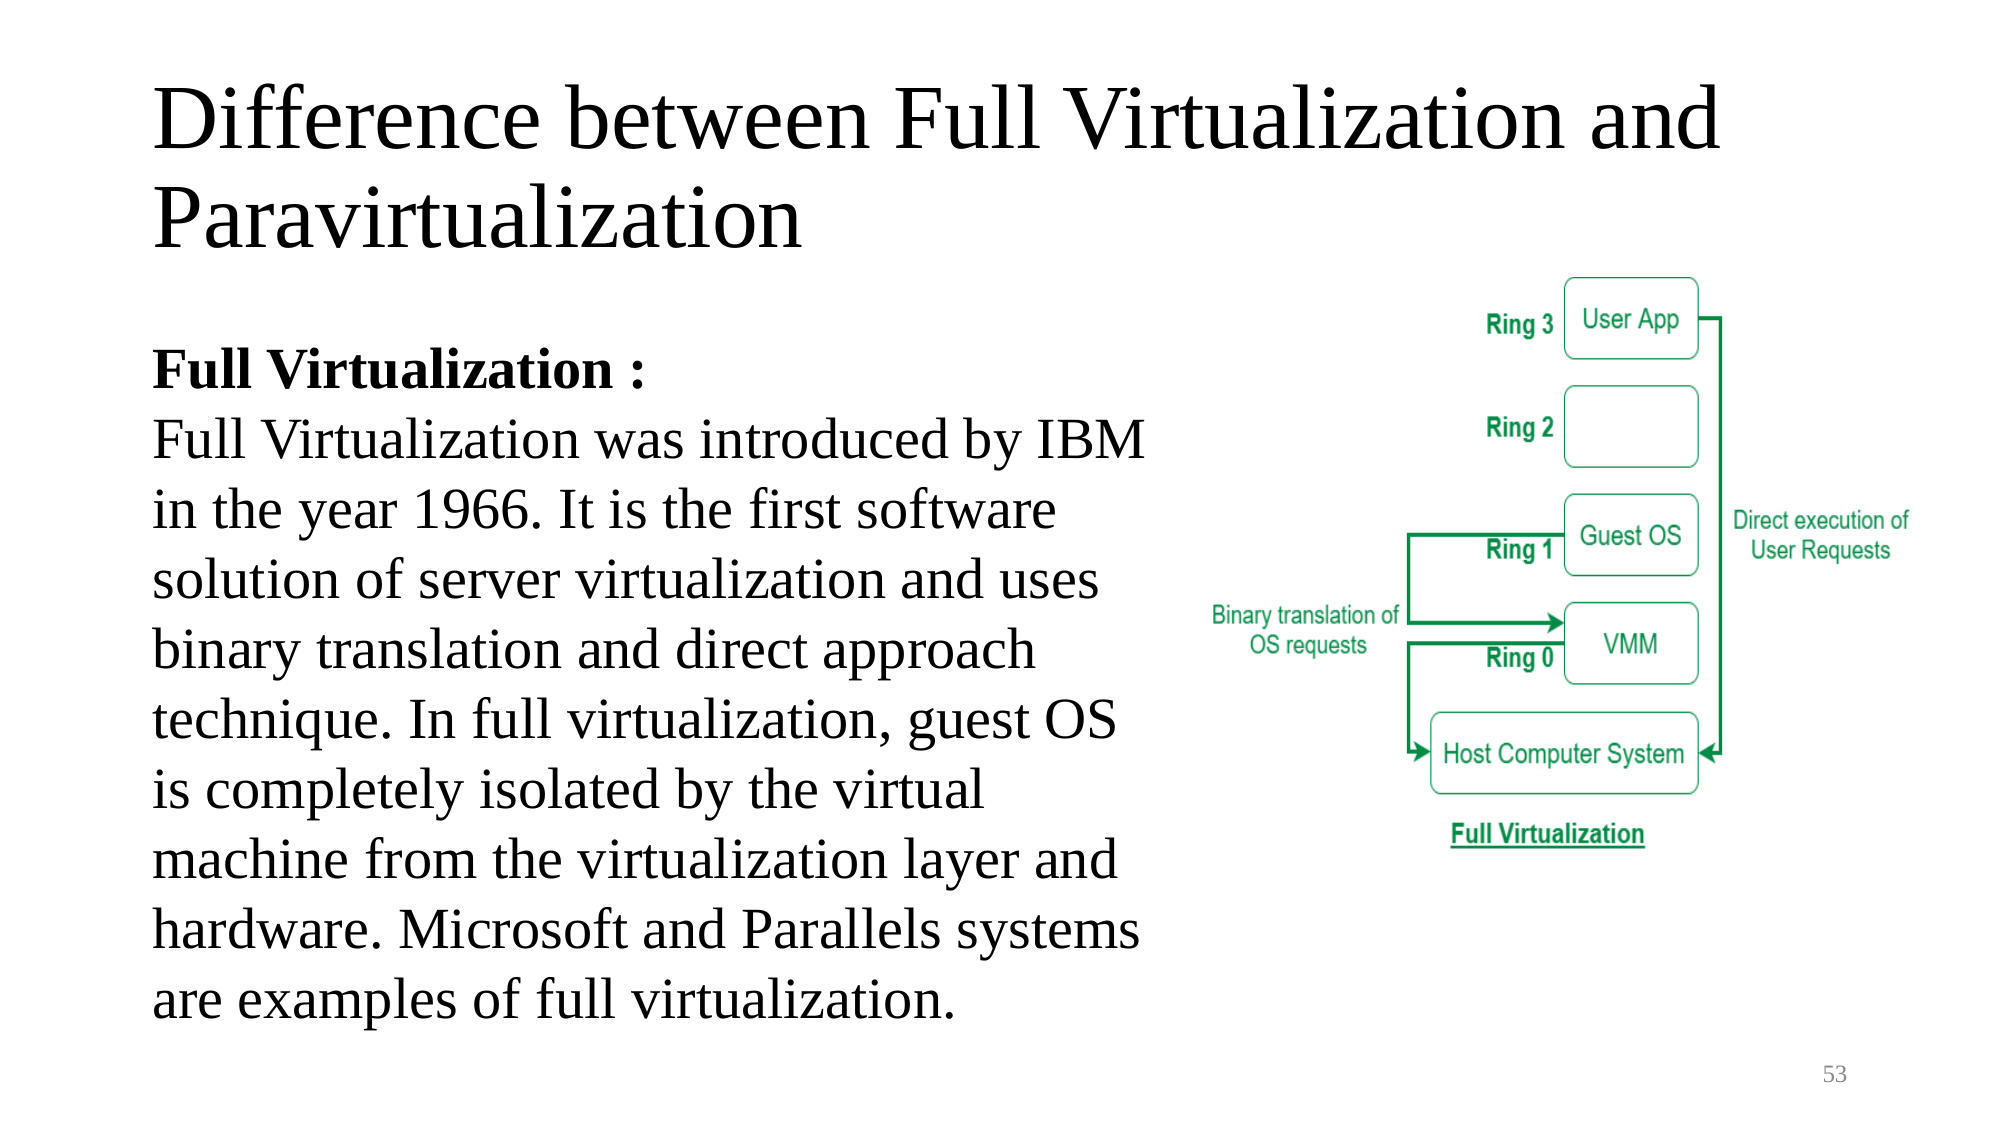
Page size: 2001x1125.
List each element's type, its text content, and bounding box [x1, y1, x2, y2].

slide_number 53 [1412, 1042, 1863, 1103]
title Difference between Full Virtualization and Paravirtualization [137, 59, 1863, 278]
picture [1201, 277, 1916, 850]
text_box Full Virtualization : Full Virtualization was introduced by IBM in the year 1966. It is the first software solution of server virtualization and uses binary translation and direct approach technique. In full virtualization, guest OS is completely isolated by the virtual machine from the virtualization layer and hardware. Microsoft and Parallels systems are examples of full virtualization. [137, 322, 1165, 1083]
